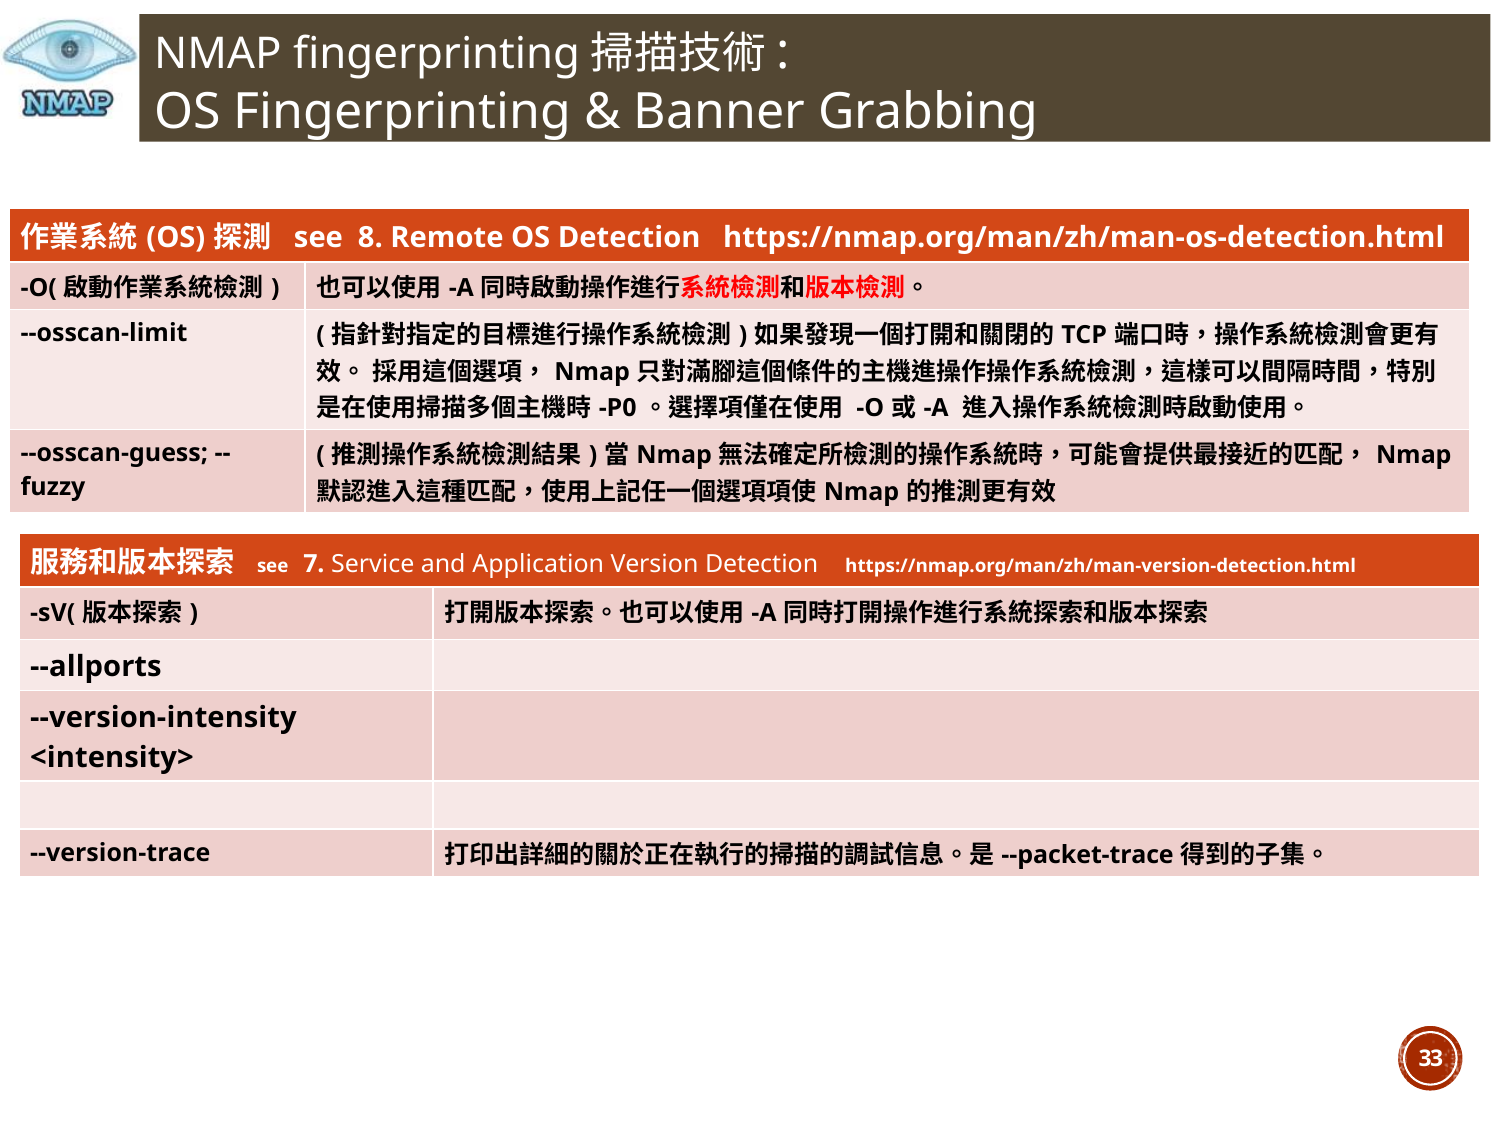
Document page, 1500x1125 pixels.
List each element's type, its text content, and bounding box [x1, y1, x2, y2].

table_cell [434, 640, 1479, 690]
table_cell -sV(版本探索) [20, 588, 432, 639]
table_cell (推測操作系統檢測結果)當Nmap無法確定所檢測的操作系統時，可能會提供最接近的匹配，Nmap默認進入這種匹配，使用上記任一個選項項使Nmap的推測更有效 [306, 430, 1469, 512]
table_cell --osscan-guess; --fuzzy [10, 430, 304, 512]
table_cell --osscan-limit [10, 310, 304, 429]
table_cell --version-intensity <intensity> [20, 691, 432, 780]
picture [0, 14, 138, 119]
table_cell (指針對指定的目標進行操作系統檢測)如果發現一個打開和關閉的TCP端口時，操作系統檢測會更有效。 採用這個選項，Nmap只對滿腳這個條件的主機進操作操作系統檢測，這樣可以間隔時間，特別是在使用掃描多個主機時-P0。選擇項僅在使用 -O或-A 進入操作系統檢測時啟動使用。 [306, 310, 1469, 429]
table_cell -O(啟動作業系統檢測) [10, 263, 304, 309]
slide_number 33 [1391, 1028, 1471, 1089]
table_cell [434, 691, 1479, 780]
table_header 作業系統(OS)探測 see 8. Remote OS Detection https://nmap.org/man/zh/man-os-detection.html [10, 209, 1469, 261]
table_cell [20, 782, 432, 828]
table_cell 打印出詳細的關於正在執行的掃描的調試信息。是--packet-trace得到的子集。 [434, 830, 1479, 876]
table_cell --version-trace [20, 830, 432, 876]
table_cell 也可以使用-A同時啟動操作進行系統檢測和版本檢測。 [306, 263, 1469, 309]
text_box NMAP fingerprinting掃描技術: OS Fingerprinting & Banner Grabbing [138, 13, 1491, 143]
table_header 服務和版本探索 see 7. Service and Application Version Detection https://nmap.org/man/zh/man-version-detection.html [20, 534, 1479, 586]
table_cell 打開版本探索。也可以使用-A同時打開操作進行系統探索和版本探索 [434, 588, 1479, 639]
table_cell --allports [20, 640, 432, 690]
table_cell [434, 782, 1479, 828]
